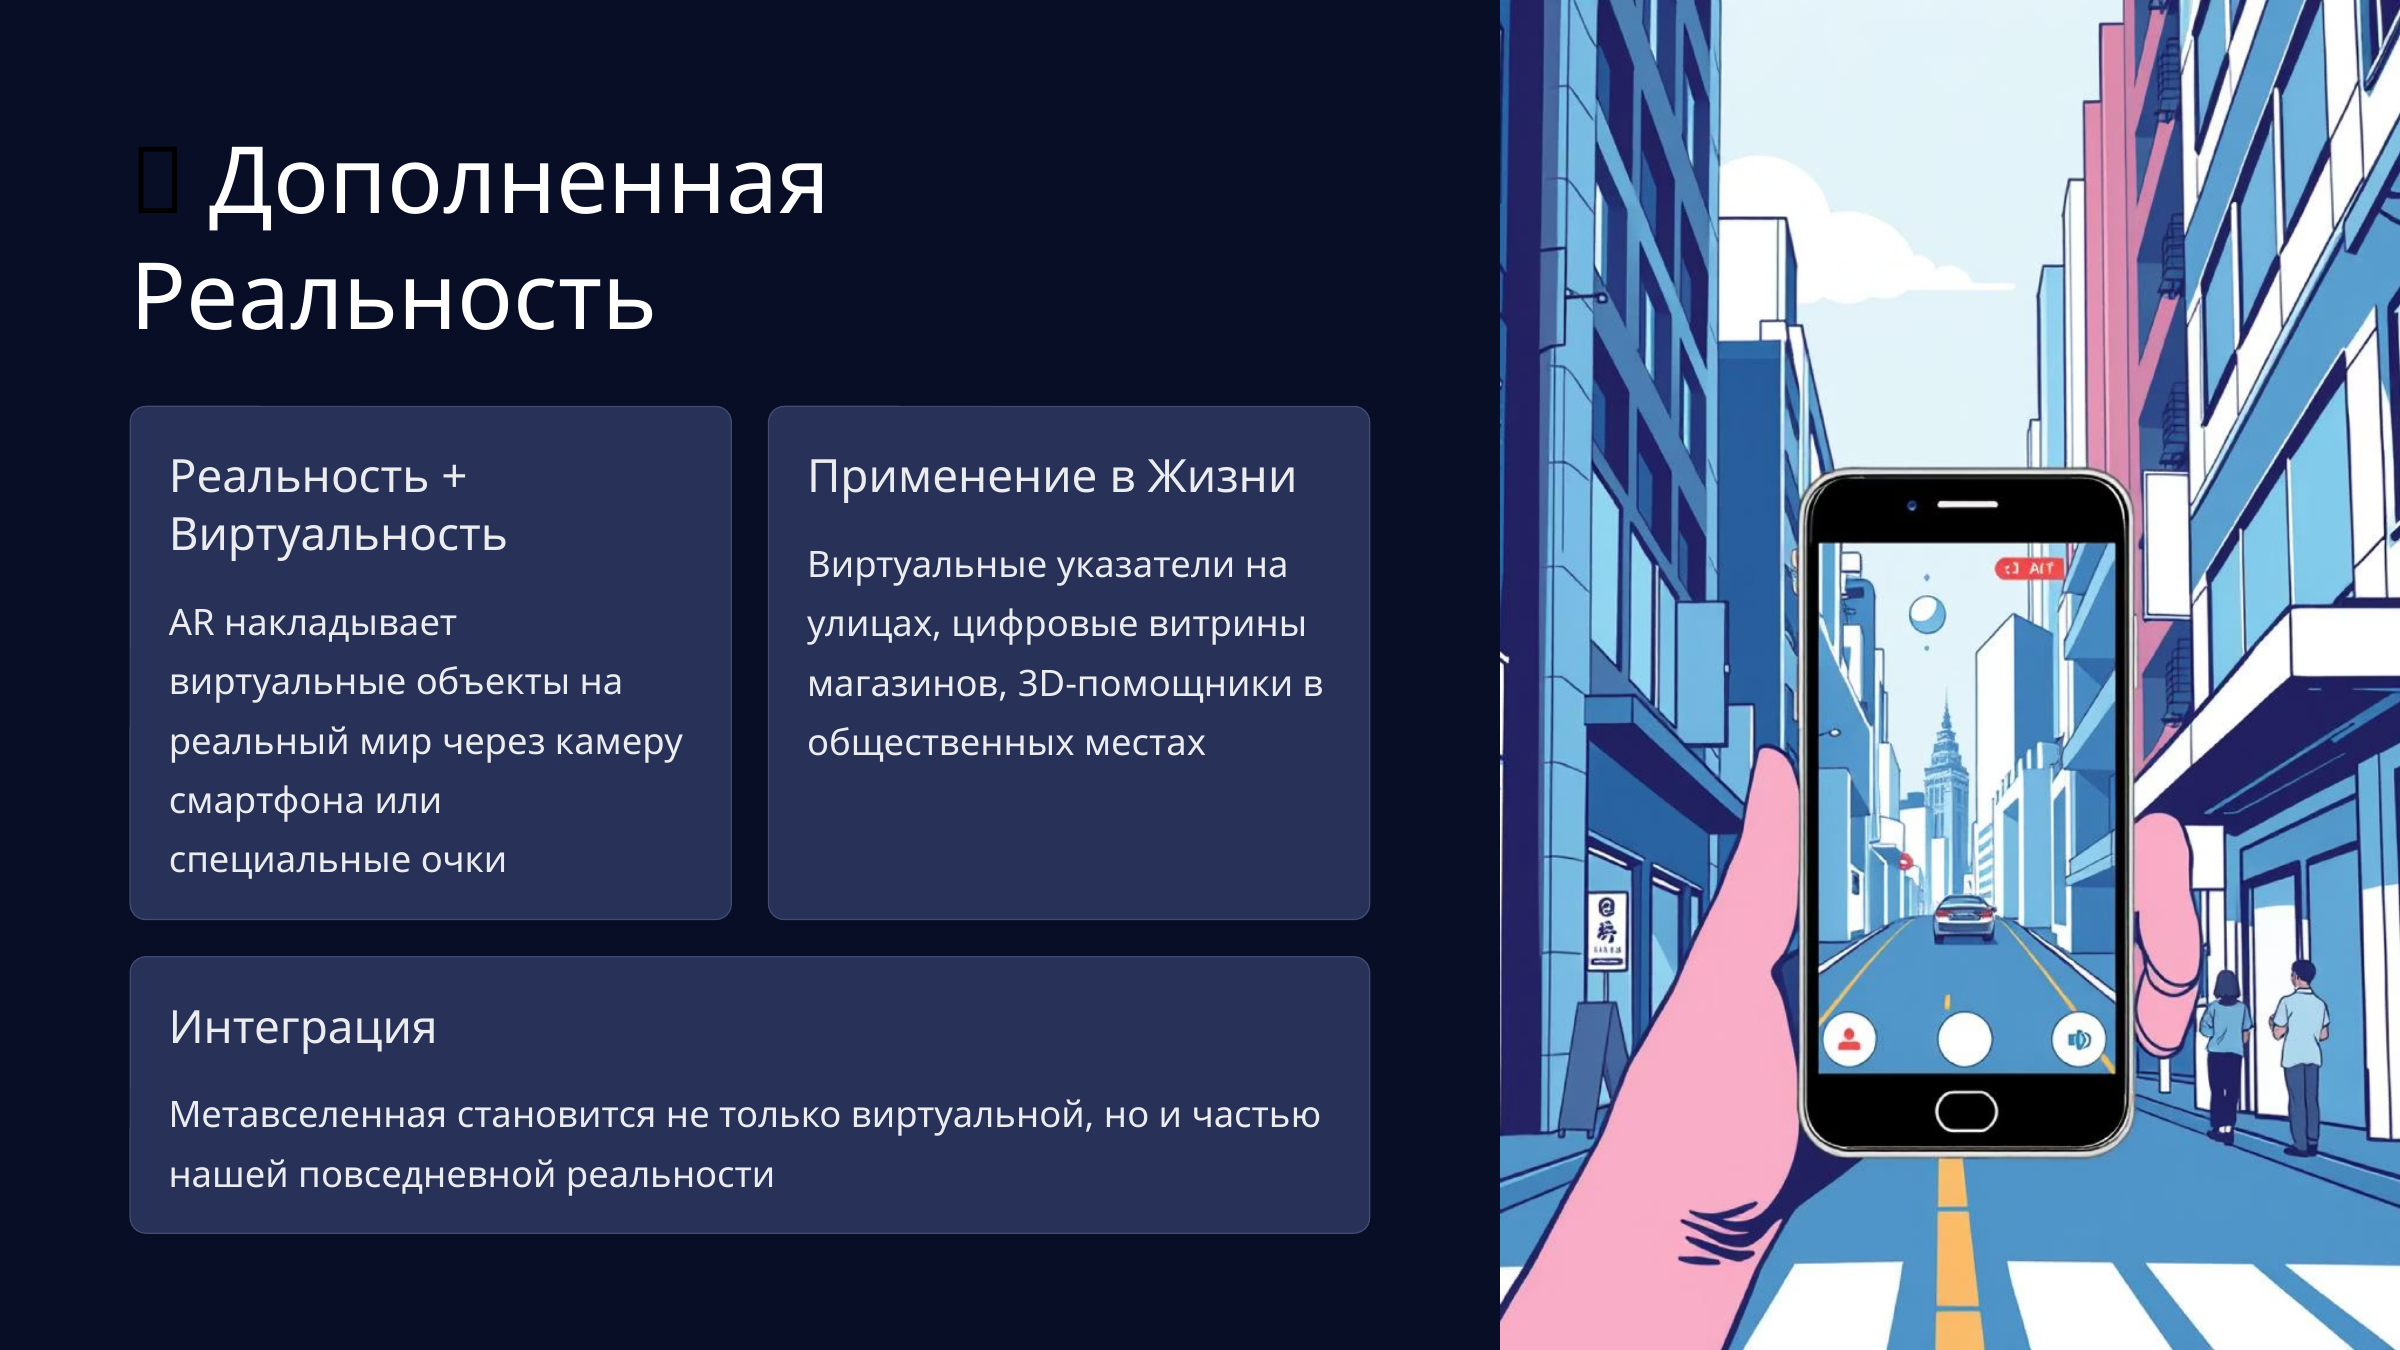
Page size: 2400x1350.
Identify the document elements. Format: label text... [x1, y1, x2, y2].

picture [1499, 0, 2400, 1350]
text_box Применение в Жизни [807, 444, 1297, 503]
text_box [768, 406, 1370, 920]
text_box AR накладывает виртуальные объекты на реальный мир через камеру смартфона или специальные очки [168, 583, 693, 881]
text_box 📱 Дополненная Реальность [130, 116, 1370, 351]
text_box Метавселенная становится не только виртуальной, но и частью нашей повседневной реальности [168, 1075, 1332, 1195]
text_box Виртуальные указатели на улицах, цифровые витрины магазинов, 3D-помощники в общественных местах [806, 525, 1332, 764]
text_box [130, 406, 732, 920]
text_box [130, 956, 1370, 1234]
text_box Интеграция [168, 995, 634, 1054]
text_box Реальность + Виртуальность [168, 444, 693, 562]
